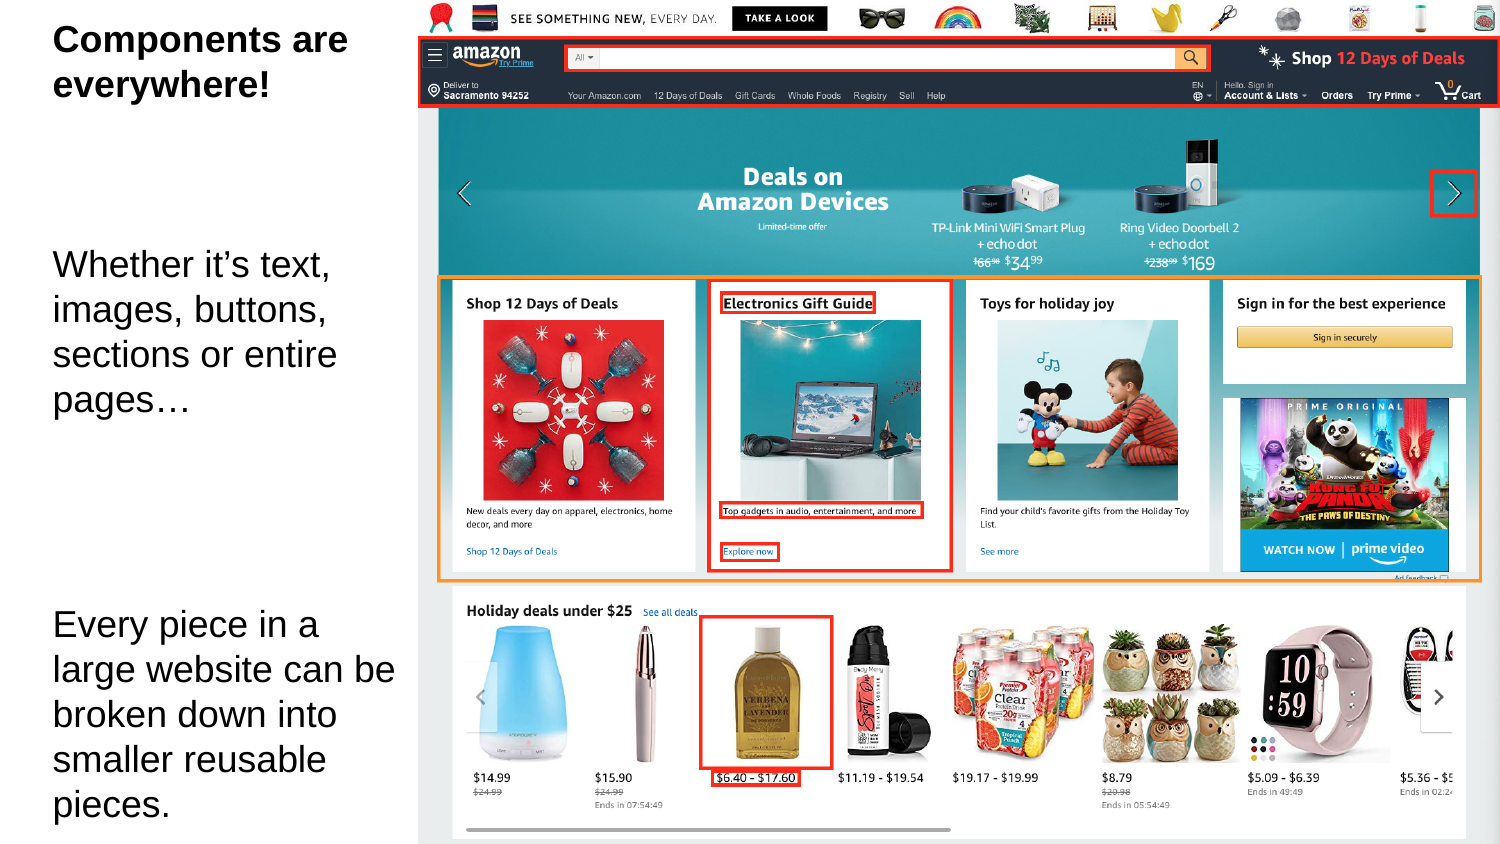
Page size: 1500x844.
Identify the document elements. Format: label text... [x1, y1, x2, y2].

text_box Components are everywhere! Whether it’s text, images, buttons, sections or entire pages… Every piece in a large website can be broken down into smaller reusable pieces. [37, 0, 416, 844]
picture [418, 0, 1500, 844]
